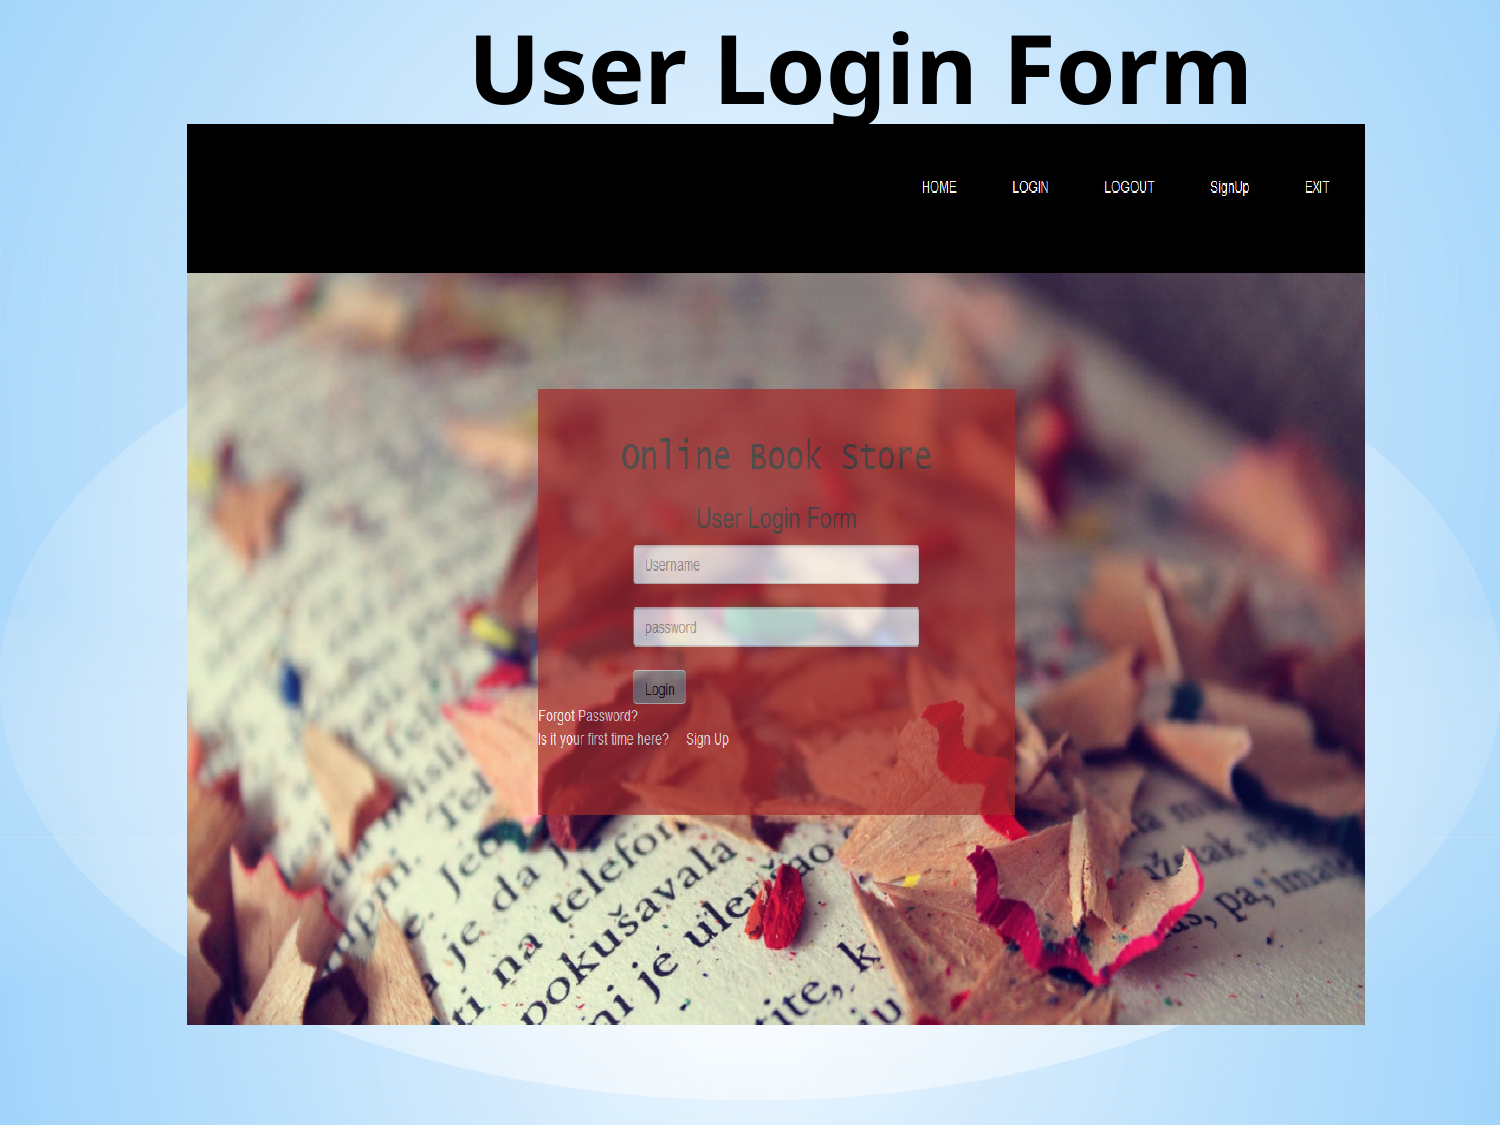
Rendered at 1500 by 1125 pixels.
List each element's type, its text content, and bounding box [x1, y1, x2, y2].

title User Login Form [200, 1, 1269, 122]
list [187, 124, 1365, 1026]
